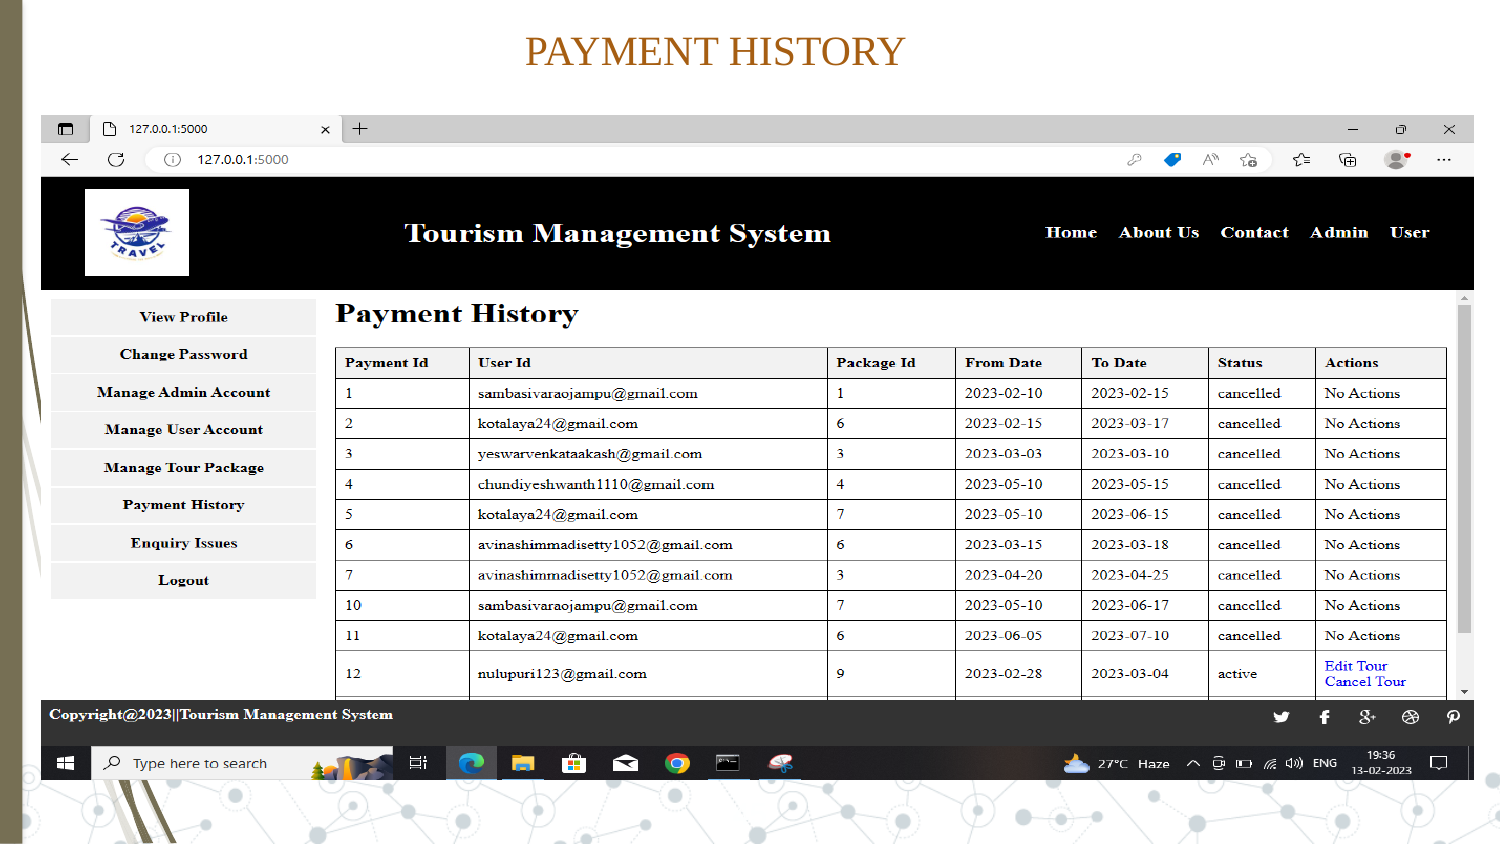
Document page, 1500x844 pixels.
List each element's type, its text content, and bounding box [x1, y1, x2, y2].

list PAYMENT HISTORY [22, 8, 1373, 116]
picture [23, 0, 1500, 780]
slide_number 45 [0, 779, 1500, 844]
